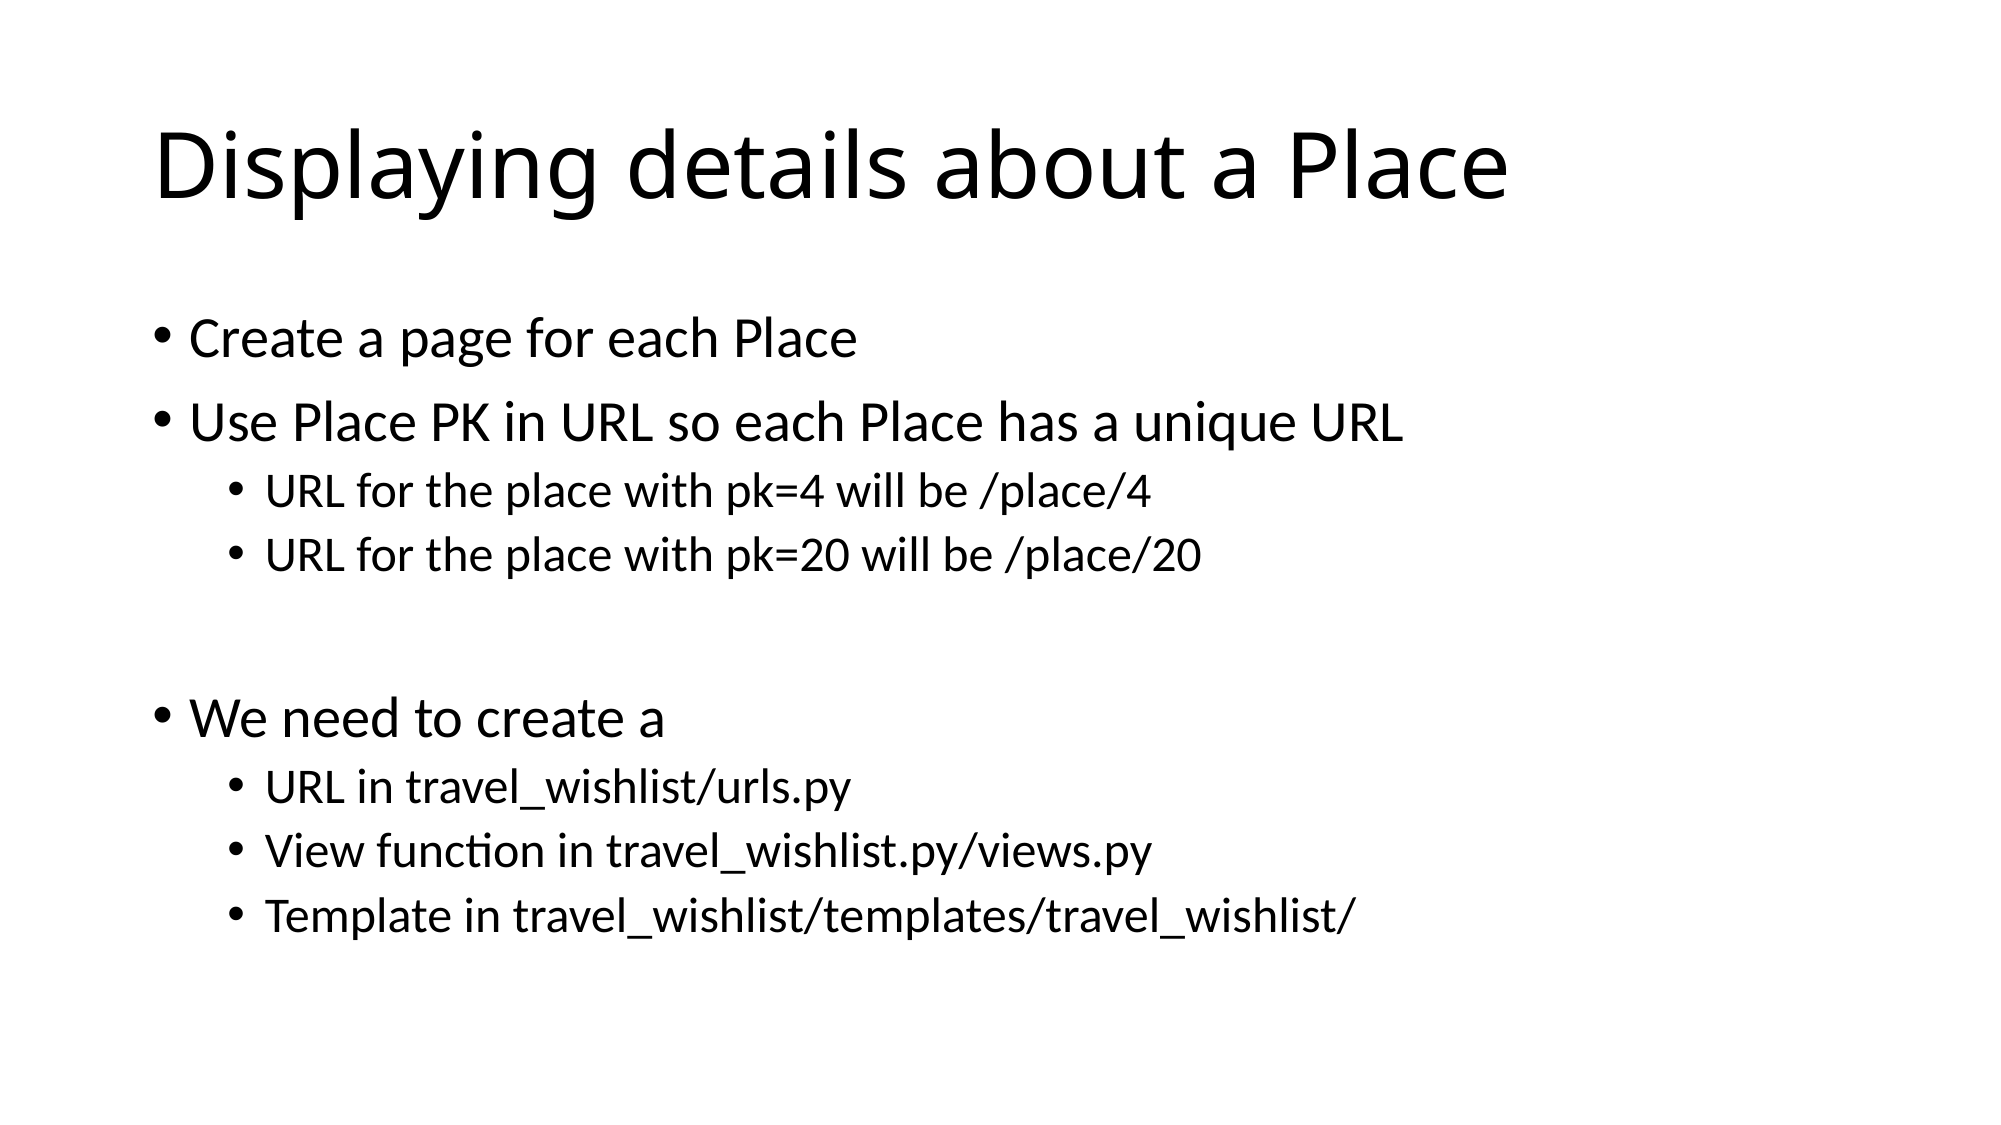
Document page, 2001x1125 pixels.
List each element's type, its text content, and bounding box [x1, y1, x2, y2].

list Create a page for each Place Use Place PK in URL so each Place has a unique URL URL for the place with pk=4 will be /place/4 URL for the place with pk=20 will be /place/20 We need to create a URL in travel_wishlist/urls.py View function in travel_wishlist.py/views.py Template in travel_wishlist/templates/travel_wishlist/ [137, 299, 1863, 1014]
title Displaying details about a Place [137, 59, 1863, 278]
